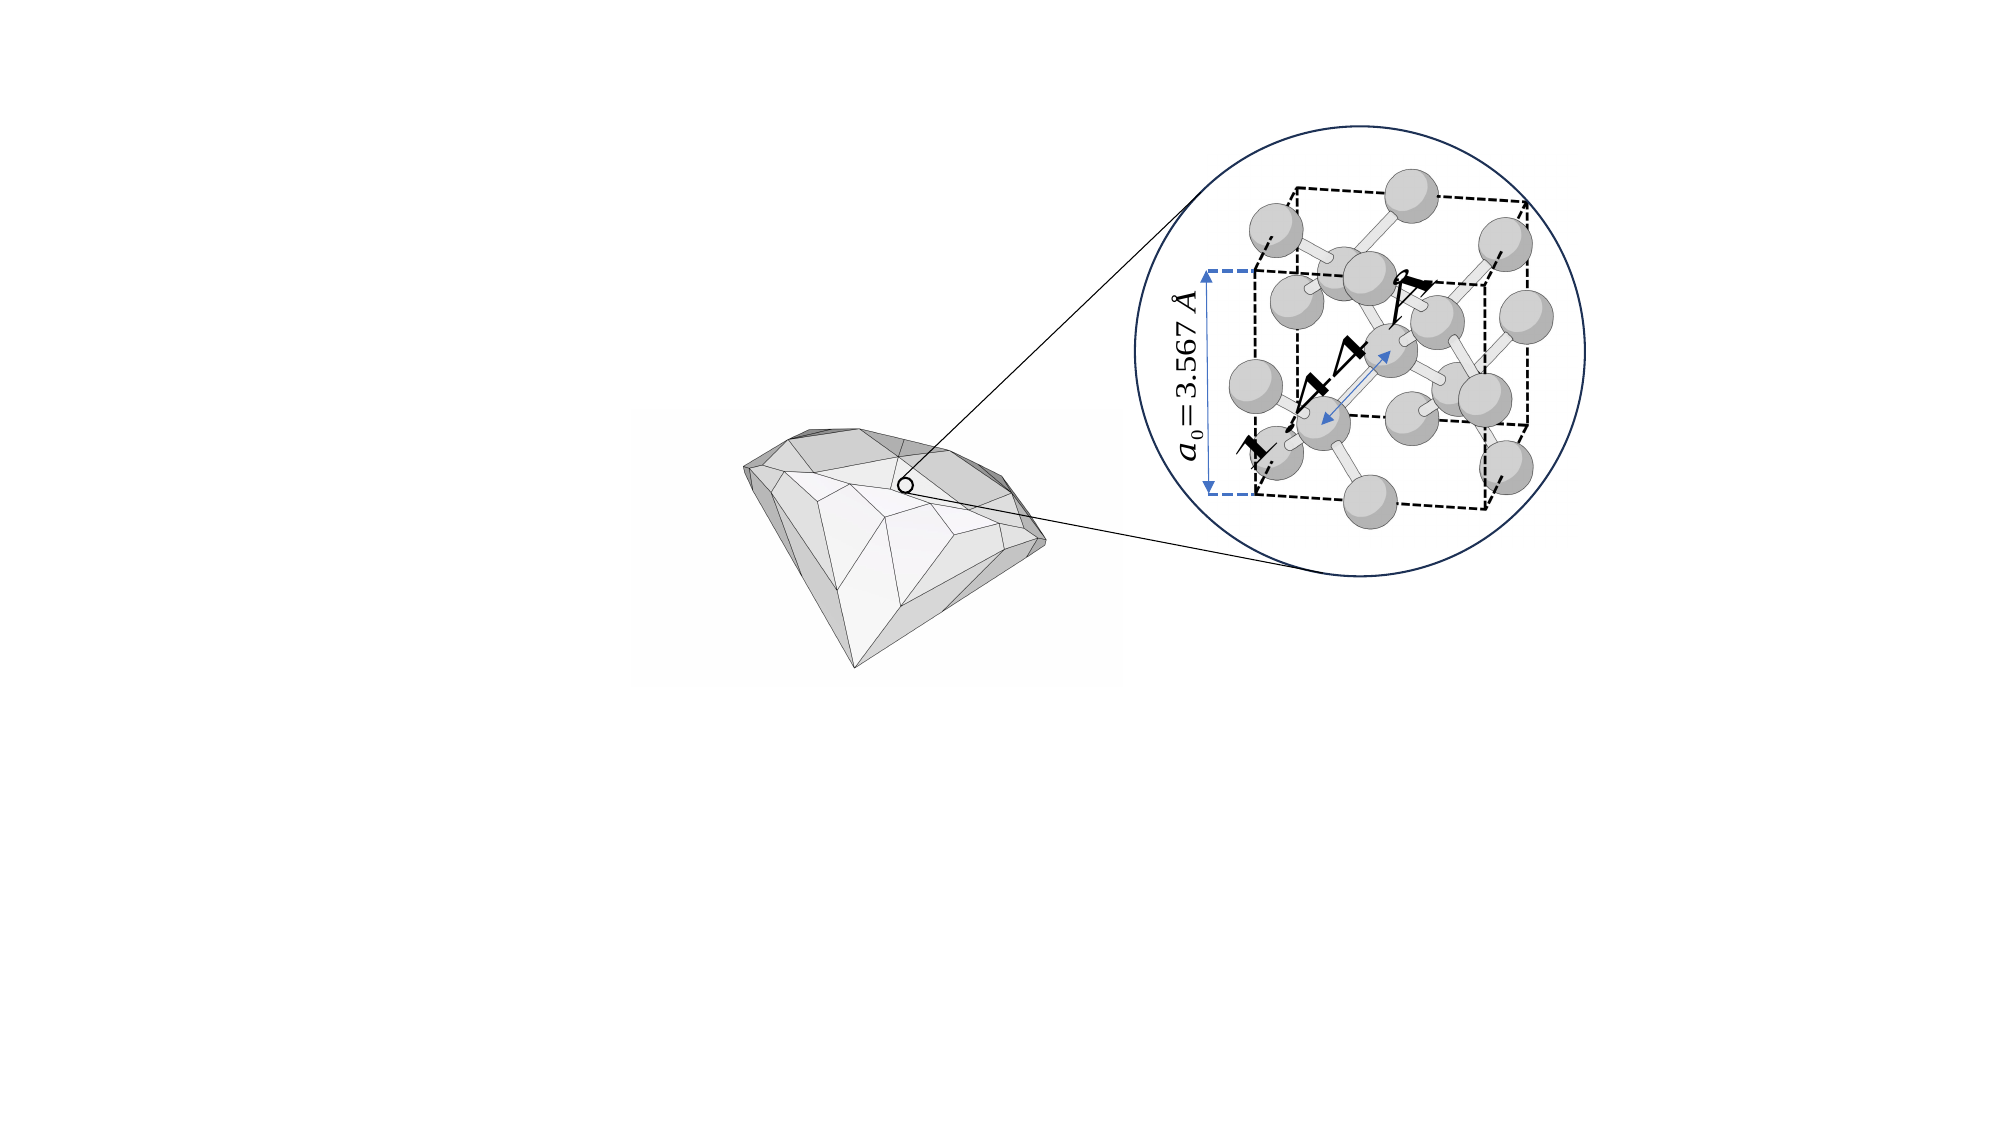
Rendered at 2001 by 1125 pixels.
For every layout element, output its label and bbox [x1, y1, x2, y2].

text_box [631, 126, 1585, 687]
